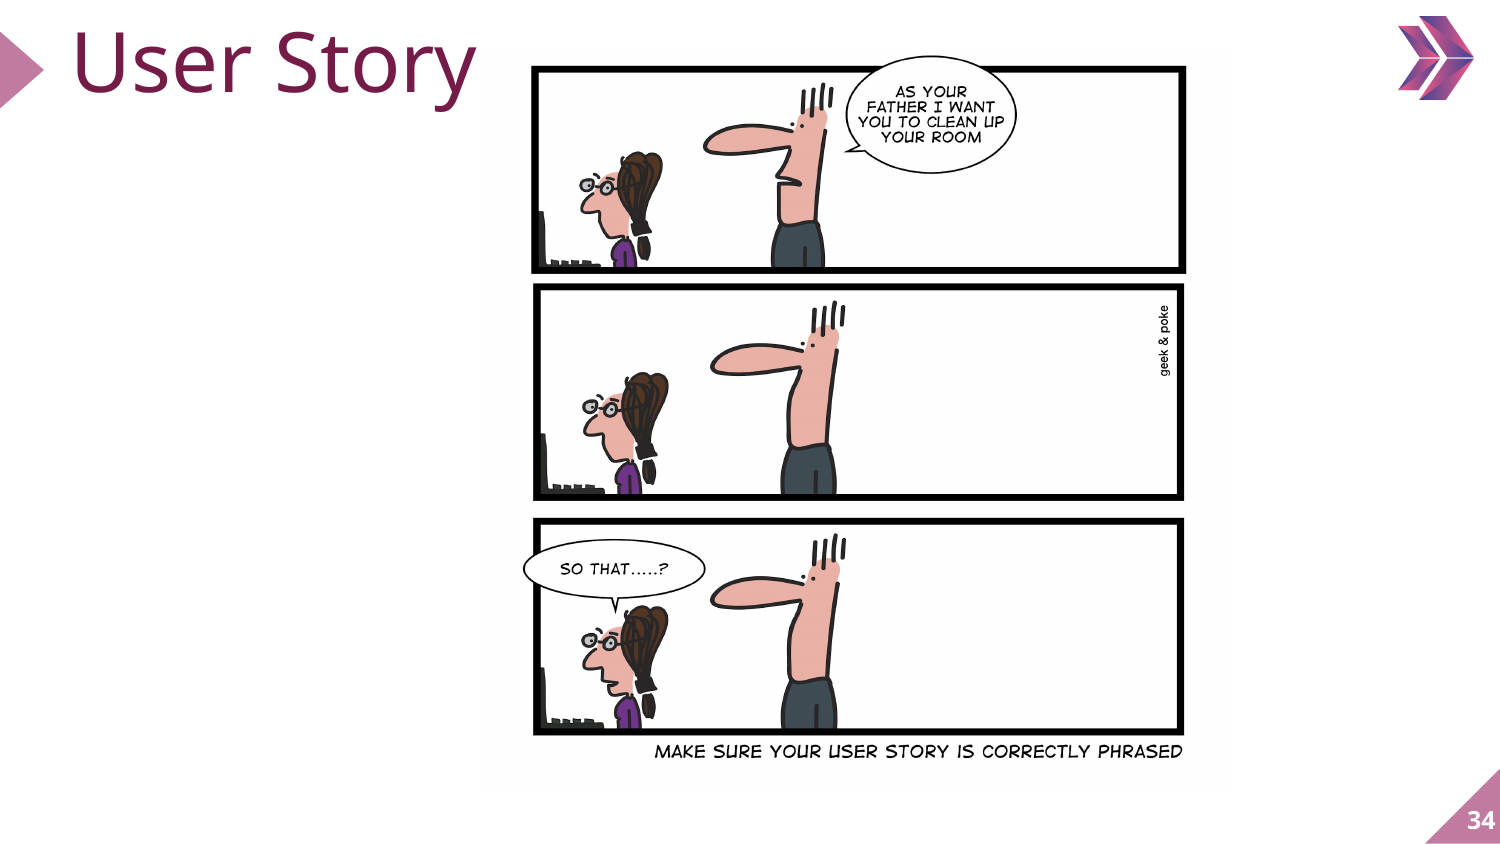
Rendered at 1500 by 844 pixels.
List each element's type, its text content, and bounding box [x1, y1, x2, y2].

picture [479, 50, 1233, 790]
text_box User Story [70, 28, 1341, 132]
slide_number ‹#› [1420, 761, 1496, 839]
picture [1398, 16, 1474, 100]
